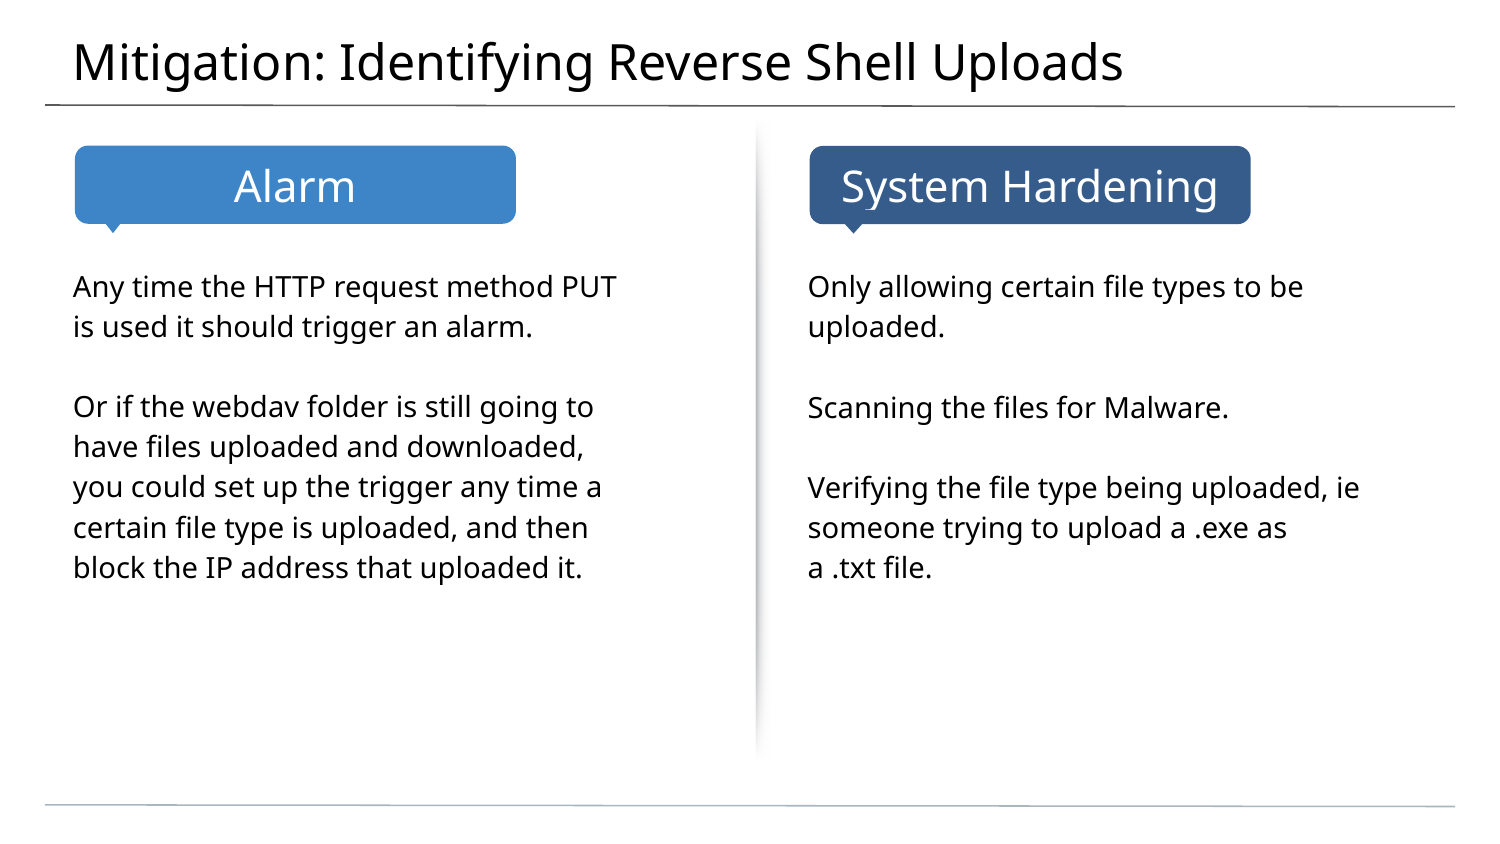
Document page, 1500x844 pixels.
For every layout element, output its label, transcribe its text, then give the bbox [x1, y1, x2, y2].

title Mitigation: Identifying Reverse Shell Uploads [0, 0, 1500, 88]
subtitle Any time the HTTP request method PUT is used it should trigger an alarm. Or if the webdav folder is still going to have files uploaded and downloaded, you could set up the trigger any time a certain file type is uploaded, and then block the IP address that uploaded it. [0, 262, 704, 805]
picture [703, 107, 839, 782]
subtitle Only allowing certain file types to be uploaded. Scanning the files for Malware. Verifying the file type being uploaded, ie someone trying to upload a .exe as a .txt file. [732, 263, 1438, 805]
